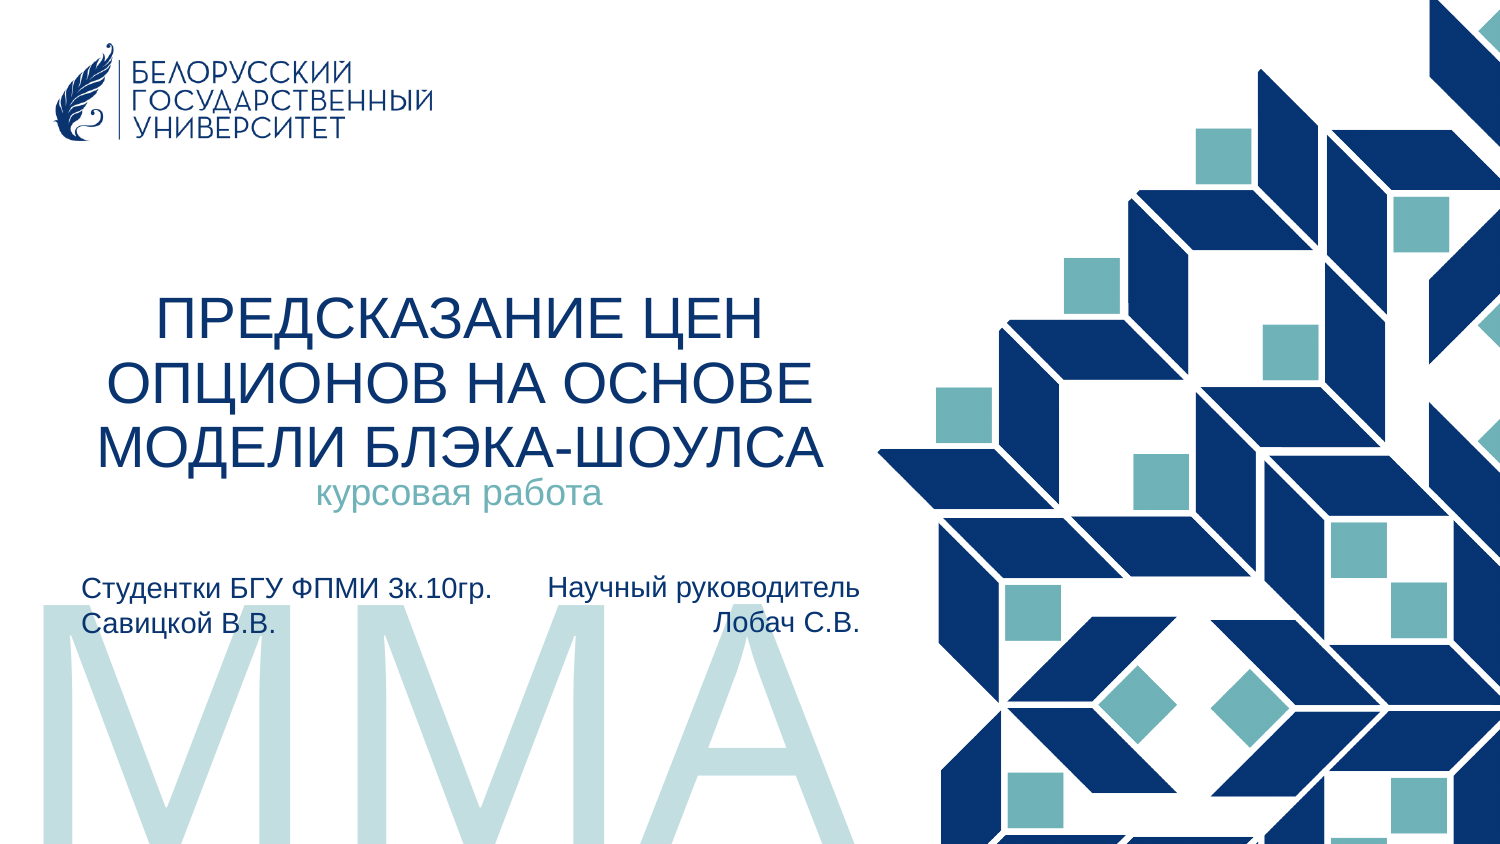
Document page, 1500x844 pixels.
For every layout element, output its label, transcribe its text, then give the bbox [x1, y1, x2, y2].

picture [714, 0, 1500, 844]
text_box Научный руководитель Лобач С.В. [459, 561, 614, 646]
picture [53, 43, 432, 141]
text_box ММАД [0, 499, 966, 844]
text_box курсовая работа [300, 460, 620, 521]
title ПРЕДСКАЗАНИЕ ЦЕН ОПЦИОНОВ НА ОСНОВЕ МОДЕЛИ БЛЭКА-ШОУЛСА [58, 309, 862, 456]
text_box [39, 199, 875, 499]
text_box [619, 531, 988, 801]
text_box Cтудентки БГУ ФПМИ 3к.10гр. Савицкой В.В. [65, 568, 527, 676]
